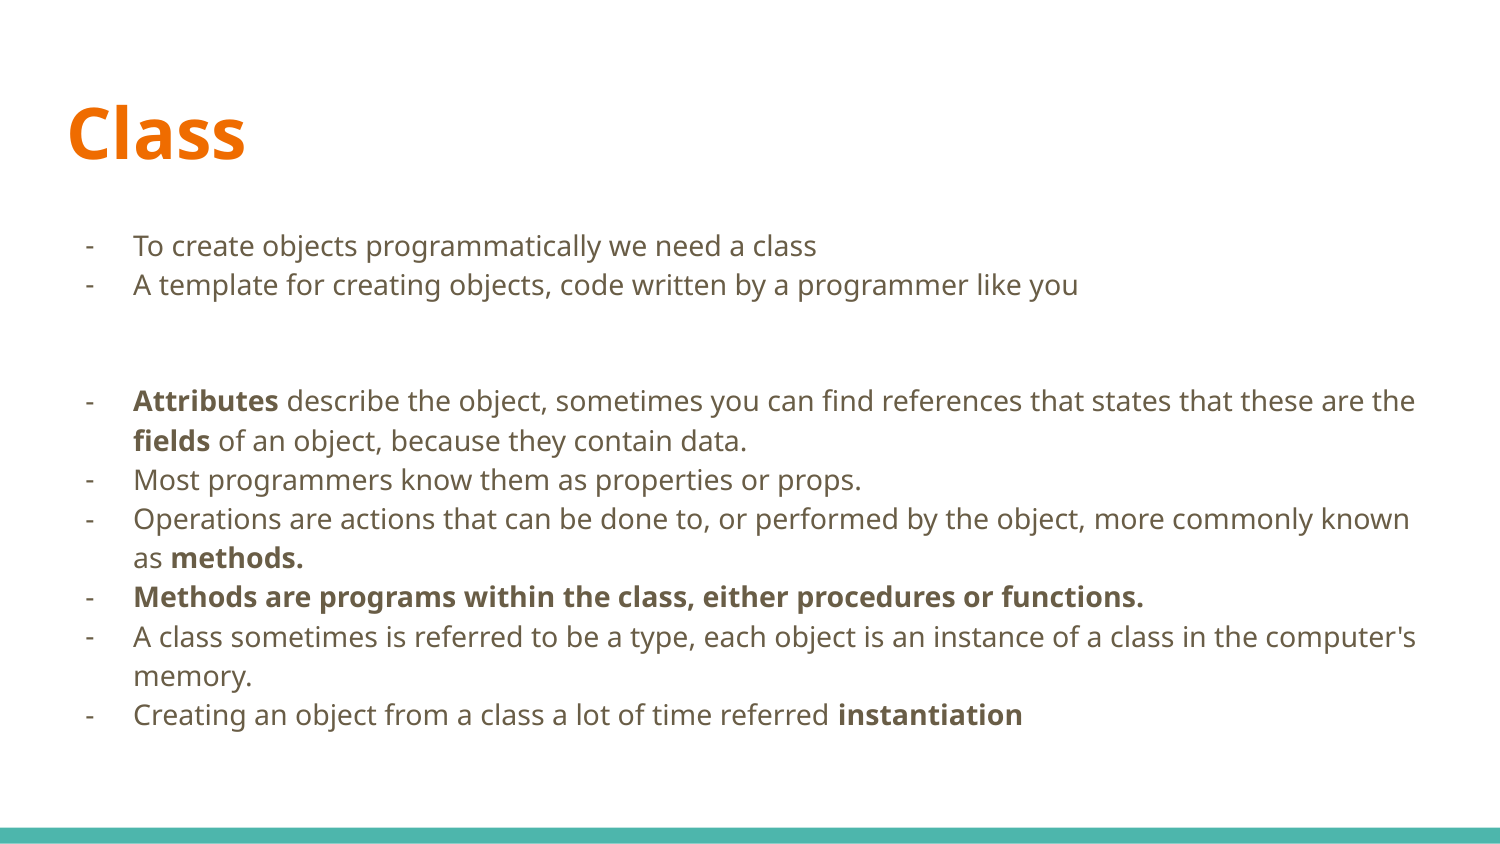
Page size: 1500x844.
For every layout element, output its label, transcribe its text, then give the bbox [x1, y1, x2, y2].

title Class [51, 72, 1449, 189]
list To create objects programmatically we need a class A template for creating objects, code written by a programmer like you Attributes describe the object, sometimes you can find references that states that these are the fields of an object, because they contain data. Most programmers know them as properties or props. Operations are actions that can be done to, or performed by the object, more commonly known as methods. Methods are programs within the class, either procedures or functions. A class sometimes is referred to be a type, each object is an instance of a class in the computer's memory. Creating an object from a class a lot of time referred instantiation [51, 207, 1449, 750]
